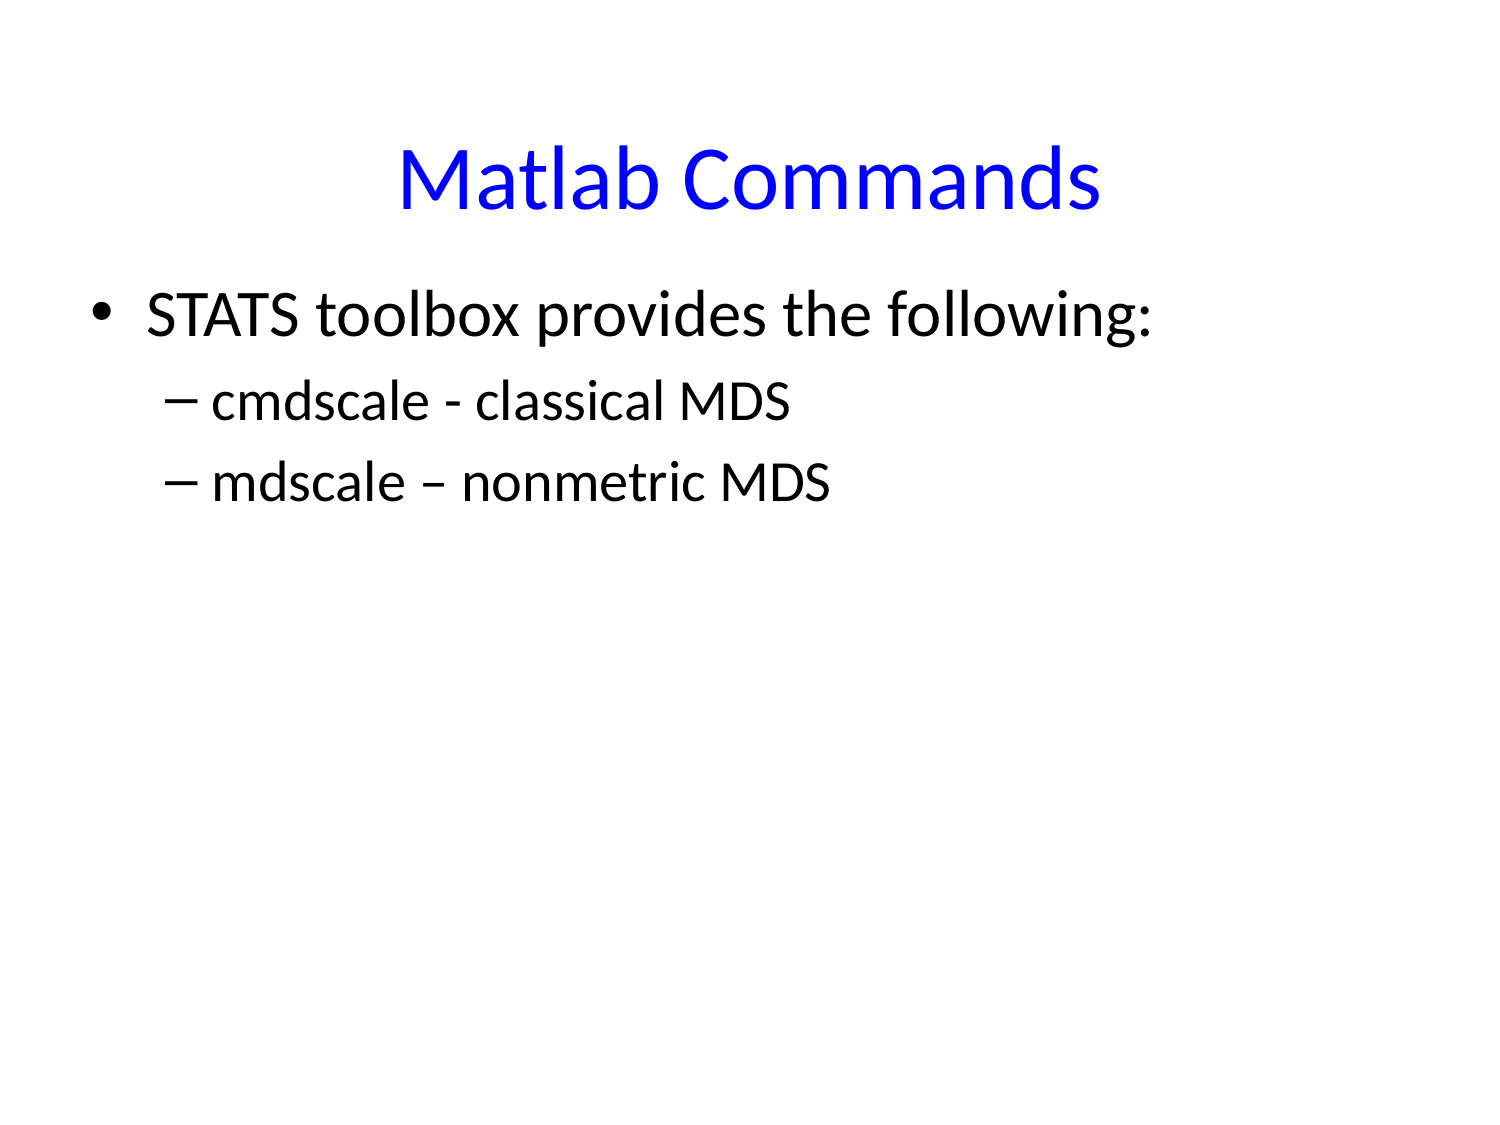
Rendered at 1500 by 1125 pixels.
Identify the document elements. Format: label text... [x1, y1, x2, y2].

title Matlab Commands [75, 45, 1425, 262]
list STATS toolbox provides the following: cmdscale - classical MDS mdscale – nonmetric MDS [75, 262, 1425, 1005]
